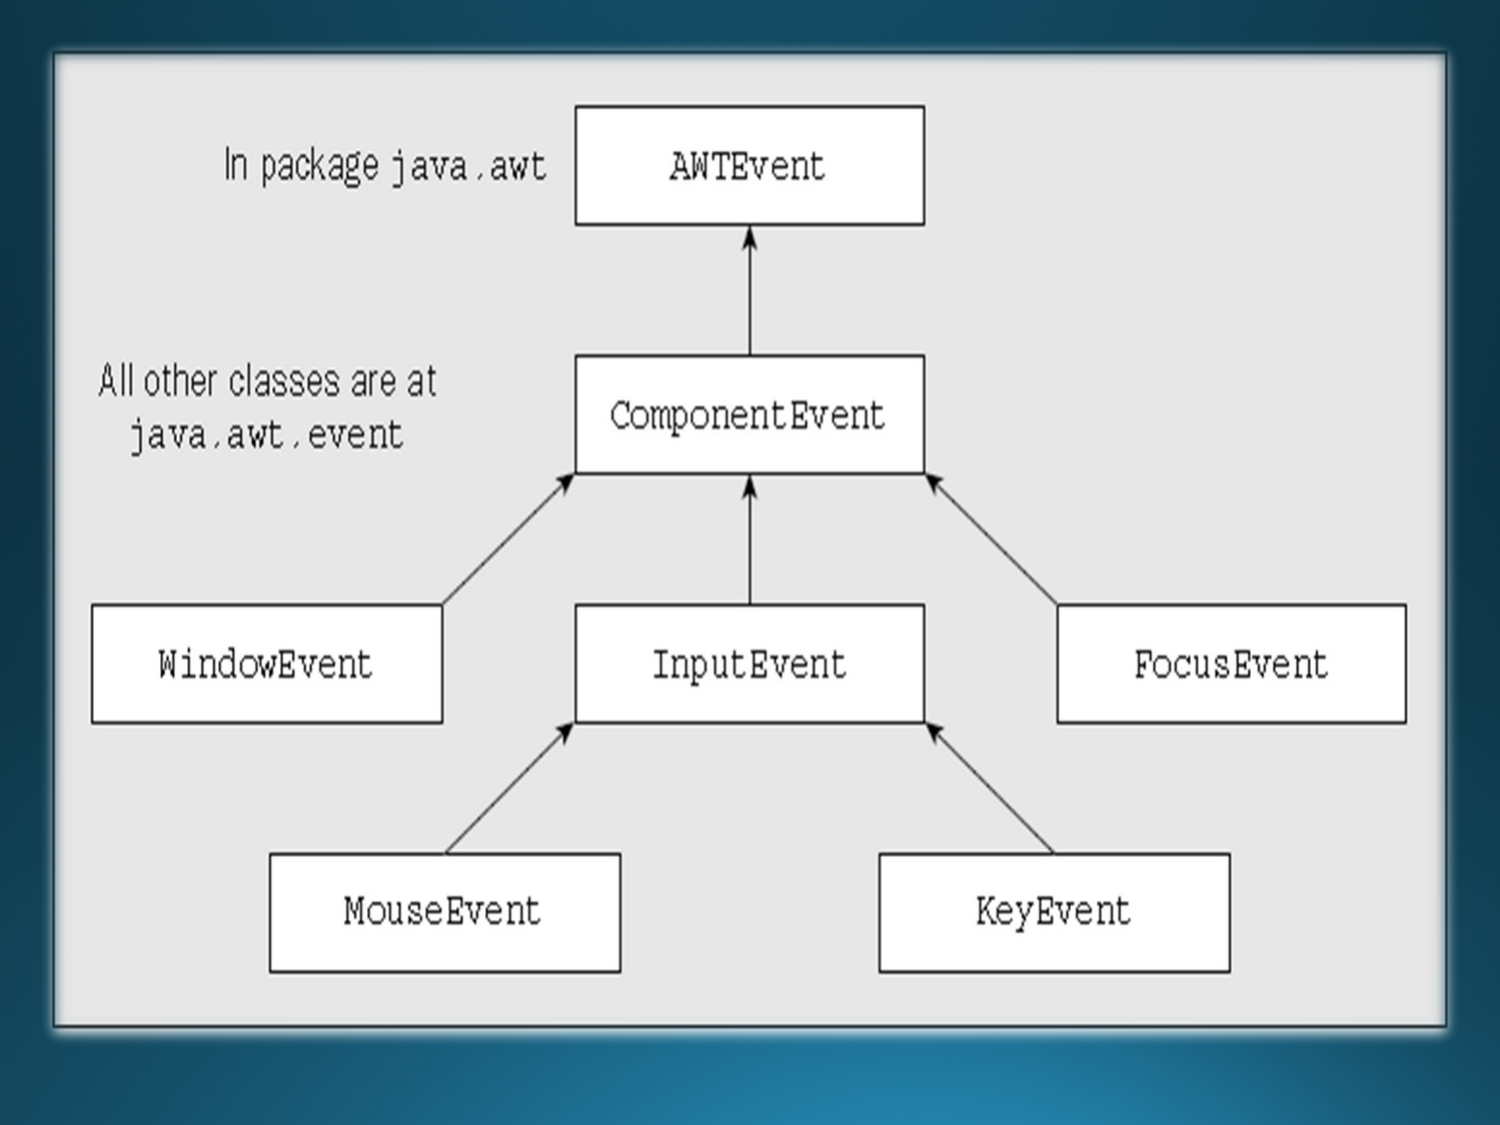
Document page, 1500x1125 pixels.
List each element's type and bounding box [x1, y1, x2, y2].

picture [0, 0, 1500, 1125]
text_box [36, 36, 1464, 1051]
